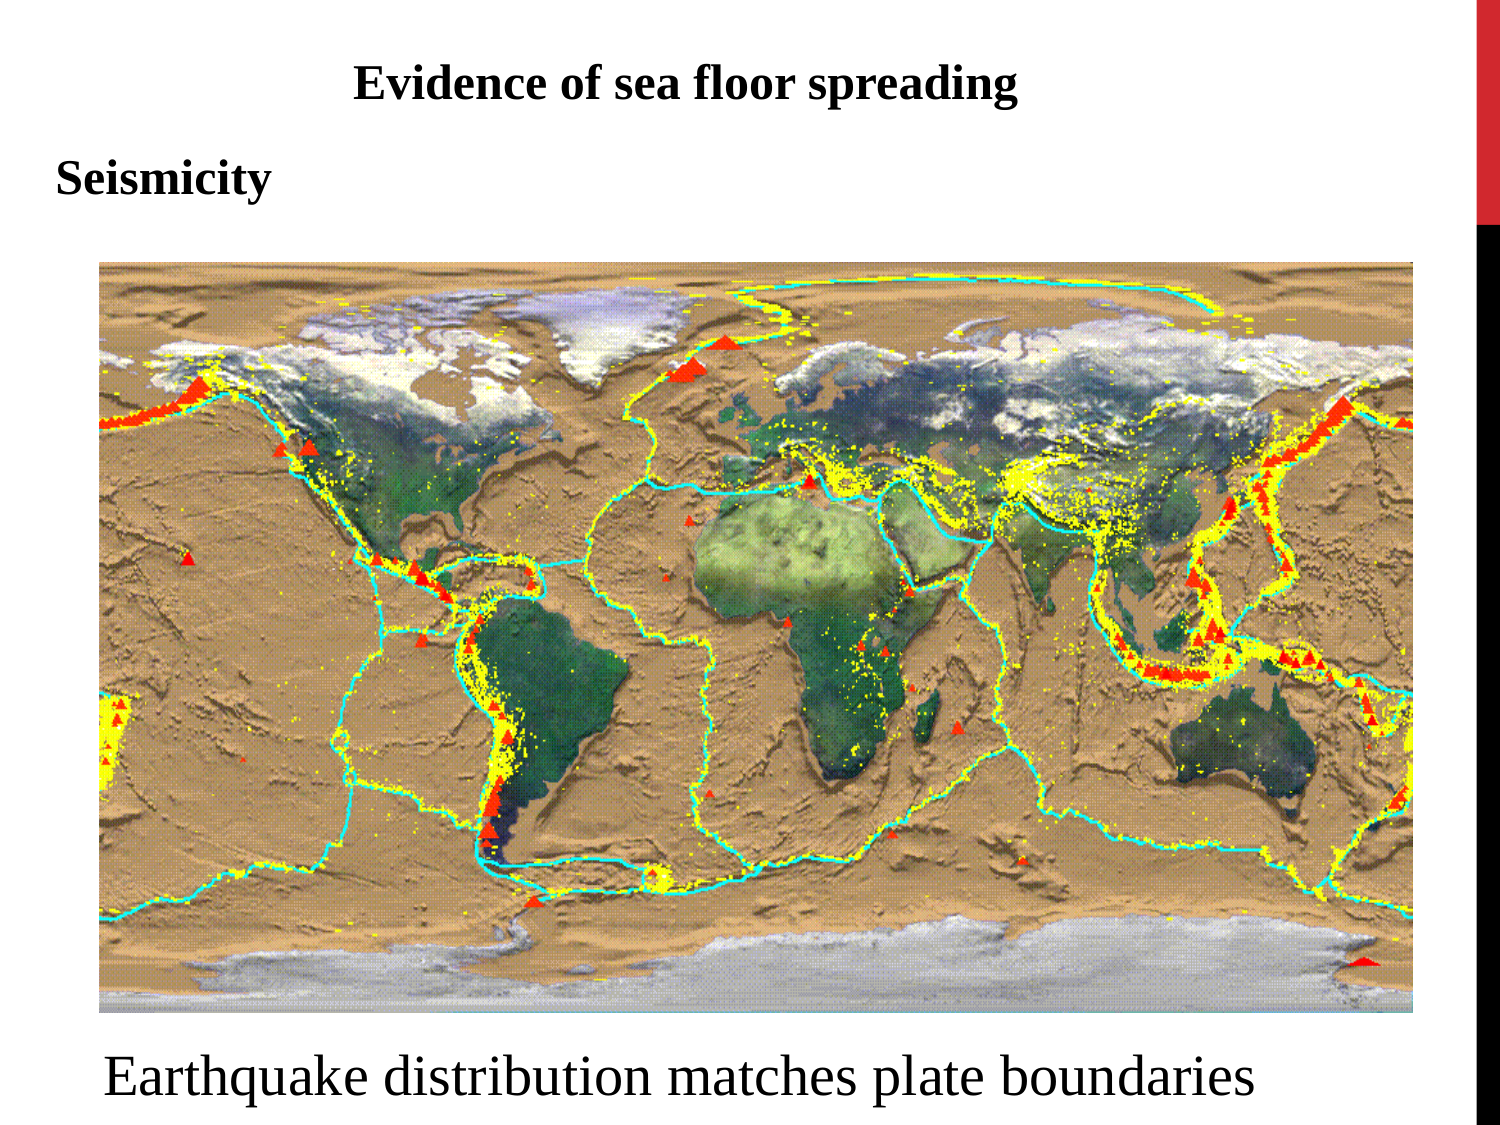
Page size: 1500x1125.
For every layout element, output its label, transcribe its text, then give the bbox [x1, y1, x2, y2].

text_box Seismicity [40, 137, 362, 212]
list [99, 261, 1413, 1013]
text_box Evidence of sea floor spreading [338, 42, 1107, 118]
list Earthquake distribution matches plate boundaries [88, 1037, 1500, 1125]
